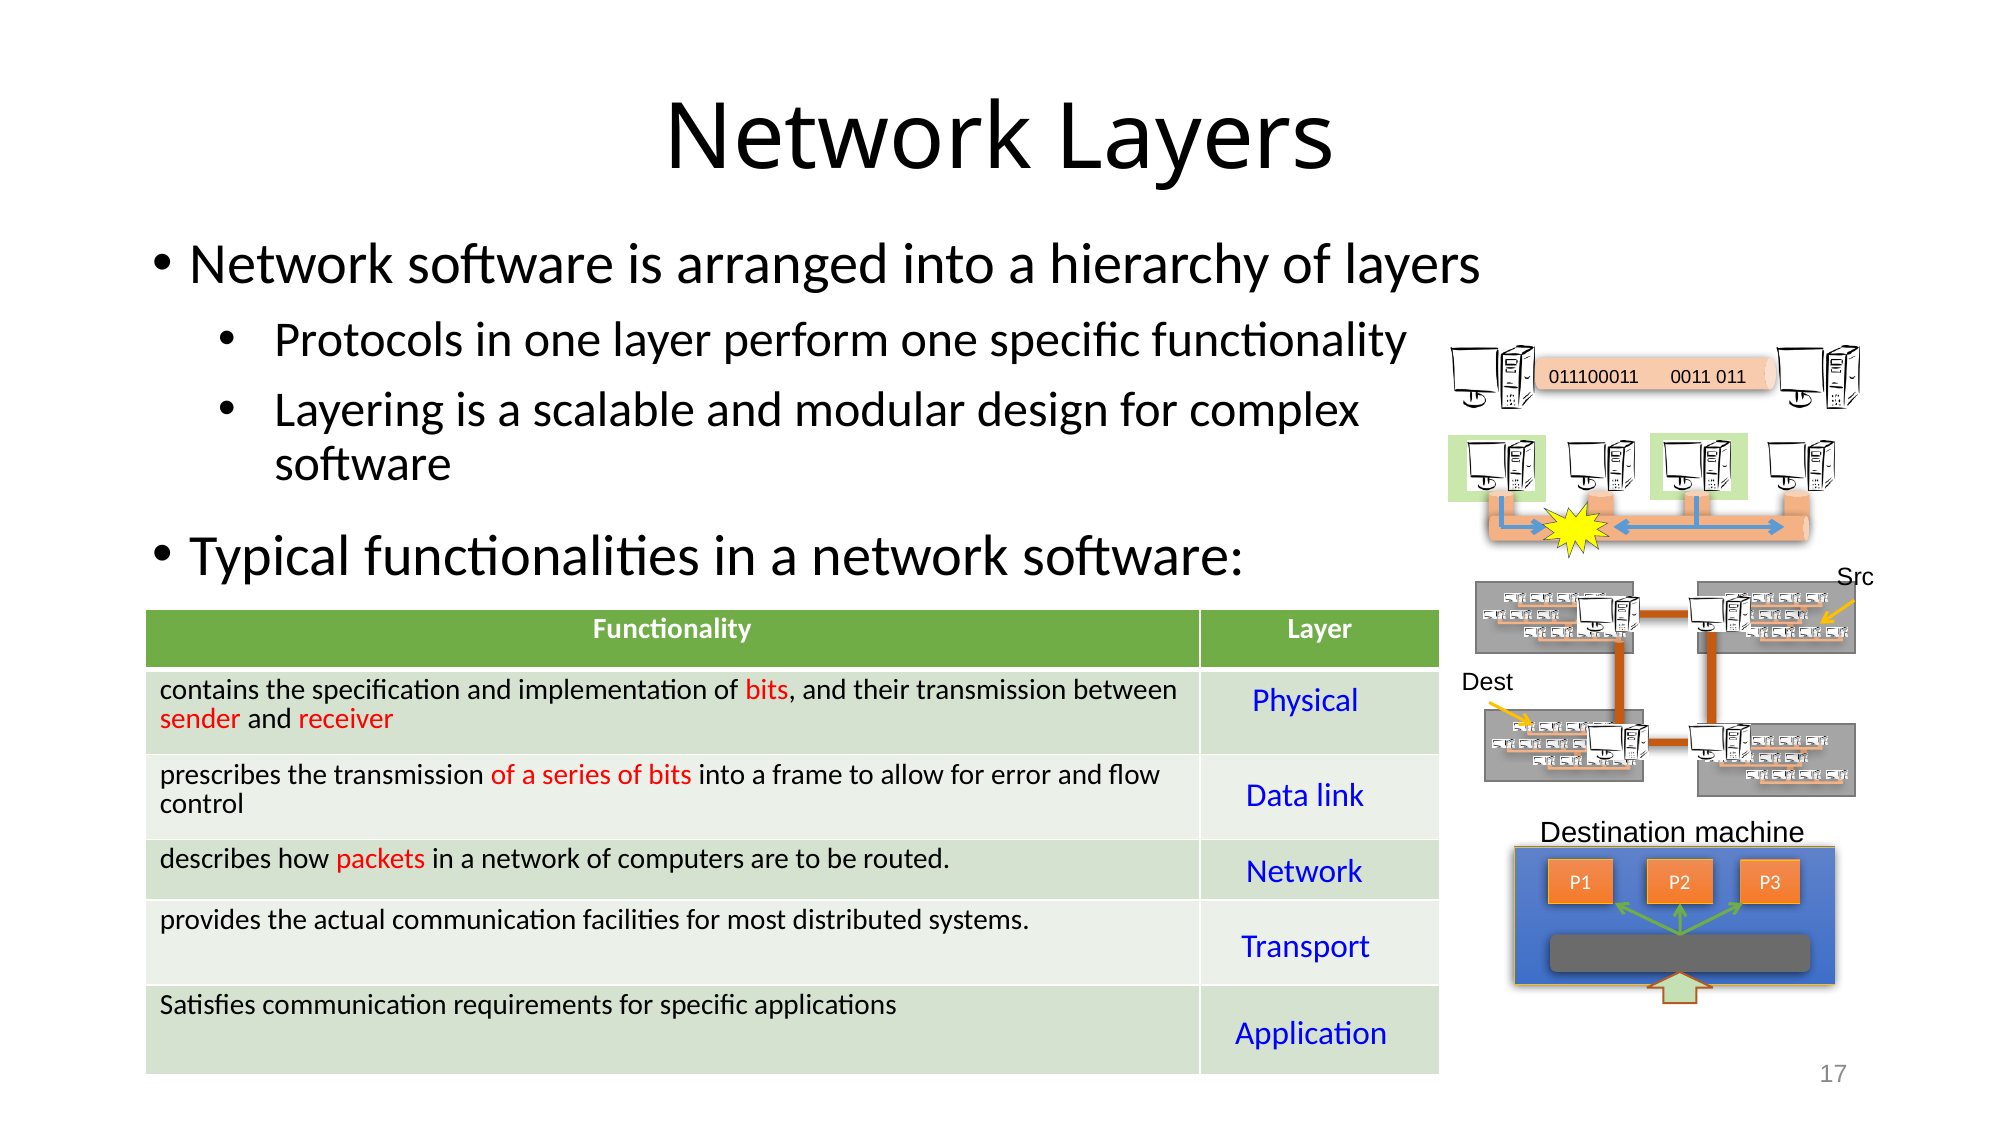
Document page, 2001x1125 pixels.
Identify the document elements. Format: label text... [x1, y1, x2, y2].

list Network software is arranged into a hierarchy of layers Protocols in one layer perform one specific functionality Layering is a scalable and modular design for complex software Typical functionalities in a network software: [137, 225, 1525, 1069]
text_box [1501, 495, 1785, 553]
table_cell [1201, 755, 1439, 839]
text_box Application [1220, 1003, 1408, 1059]
table_cell [1201, 986, 1439, 1074]
text_box Network [1231, 841, 1407, 897]
table_cell [1201, 840, 1439, 899]
table_header Layer [1201, 610, 1439, 667]
table_cell describes how packets in a network of computers are to be routed. [146, 840, 1199, 899]
text_box Data link [1231, 765, 1407, 821]
text_box Transport [1226, 916, 1402, 971]
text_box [1476, 725, 1856, 796]
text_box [1513, 806, 1850, 1004]
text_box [1446, 432, 1750, 504]
table_cell [1201, 672, 1439, 754]
title Network Layers [324, 52, 1675, 226]
table_cell [1201, 901, 1439, 984]
table_cell Satisfies communication requirements for specific applications [146, 986, 1199, 1074]
table_cell prescribes the transmission of a series of bits into a frame to allow for error and flow control [146, 755, 1199, 839]
table_cell contains the specification and implementation of bits, and their transmission between sender and receiver [146, 672, 1199, 754]
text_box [1450, 345, 1860, 409]
text_box Physical [1237, 671, 1413, 726]
table_header Functionality [146, 610, 1199, 667]
slide_number 17 [1412, 1042, 1863, 1103]
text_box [1467, 440, 1835, 541]
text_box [1446, 553, 1907, 725]
table_cell provides the actual communication facilities for most distributed systems. [146, 901, 1199, 984]
